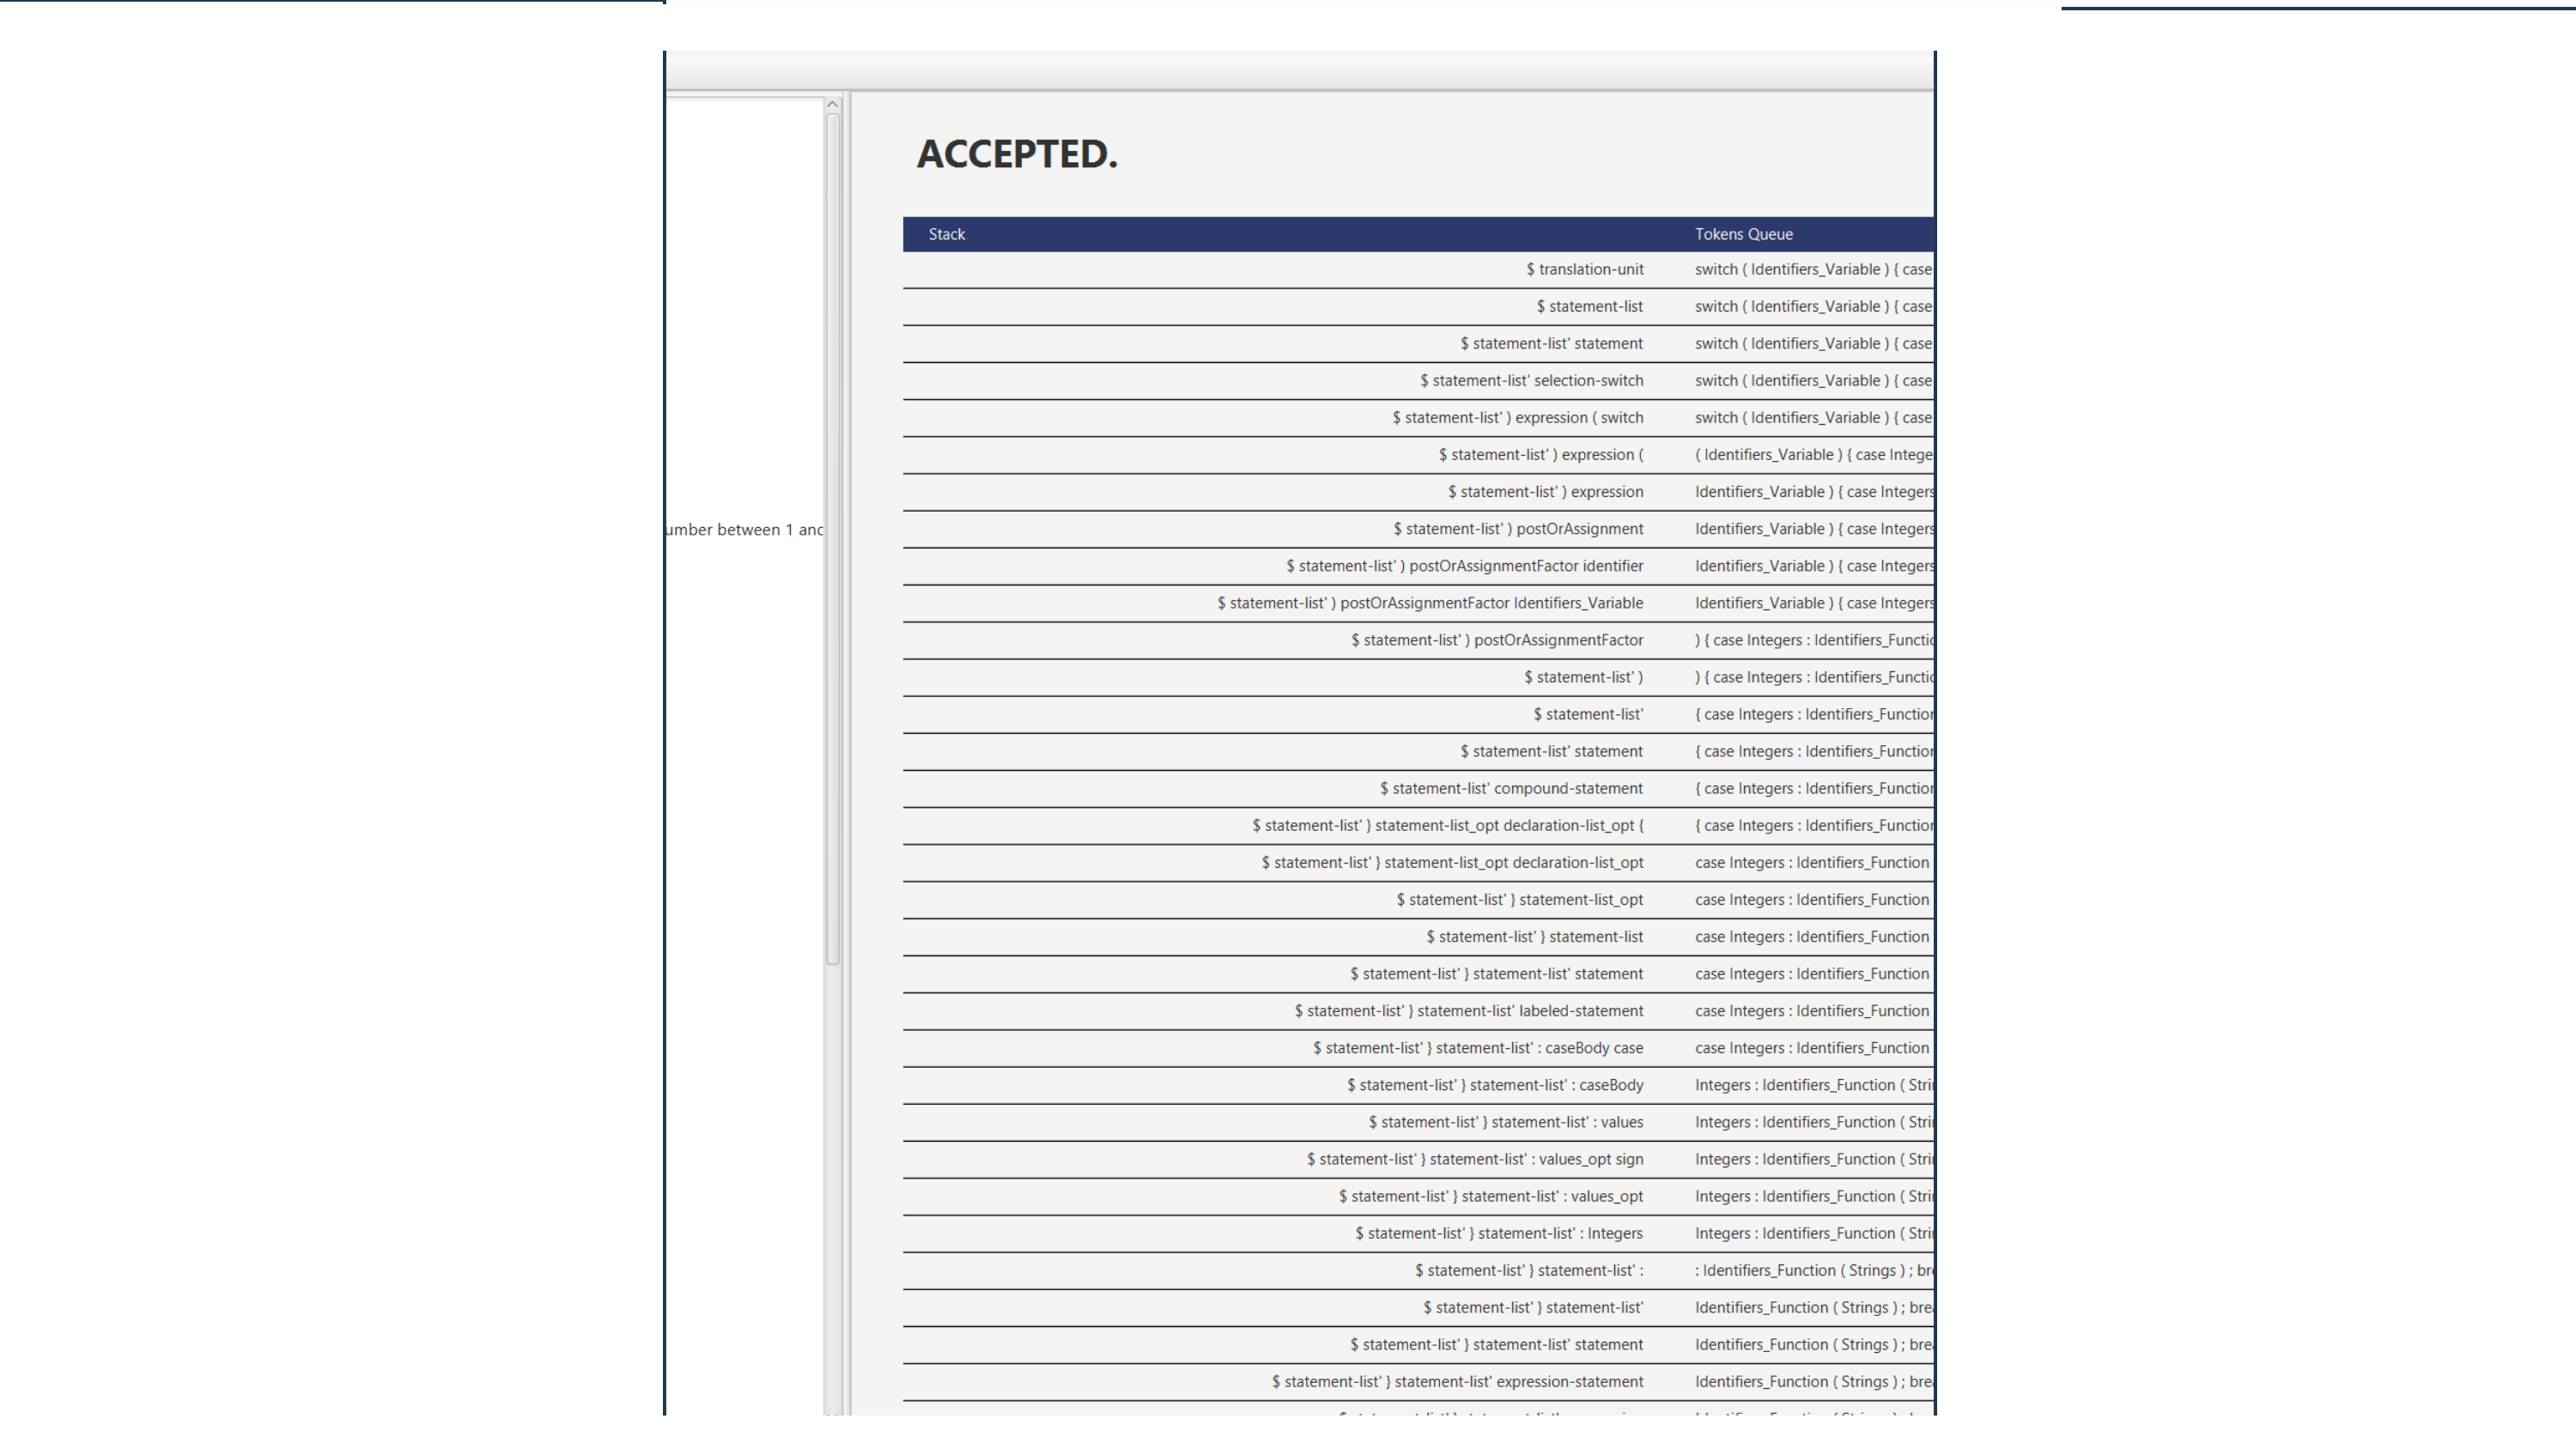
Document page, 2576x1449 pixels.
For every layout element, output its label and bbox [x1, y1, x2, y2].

text_box [0, 0, 2576, 1449]
